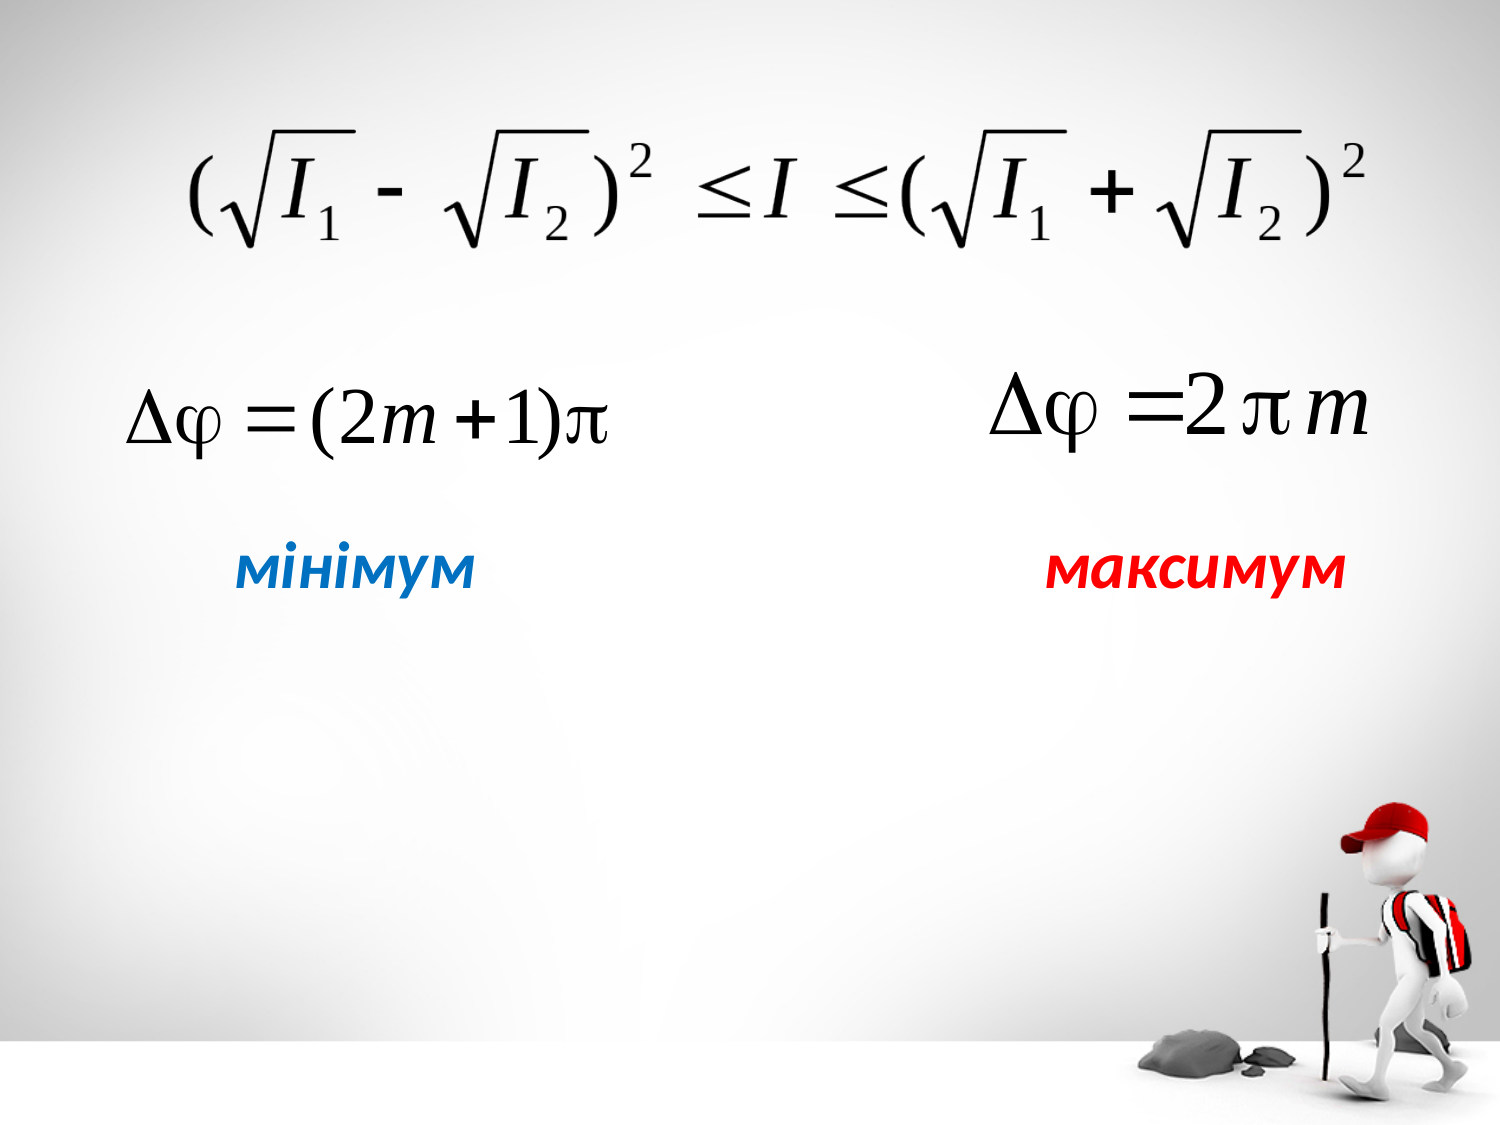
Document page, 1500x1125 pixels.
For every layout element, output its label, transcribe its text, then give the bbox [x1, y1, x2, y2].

text_box максимум [1028, 514, 1385, 610]
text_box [972, 348, 1385, 474]
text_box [112, 368, 626, 478]
text_box мінімум [218, 514, 519, 610]
picture [0, 0, 1500, 1125]
